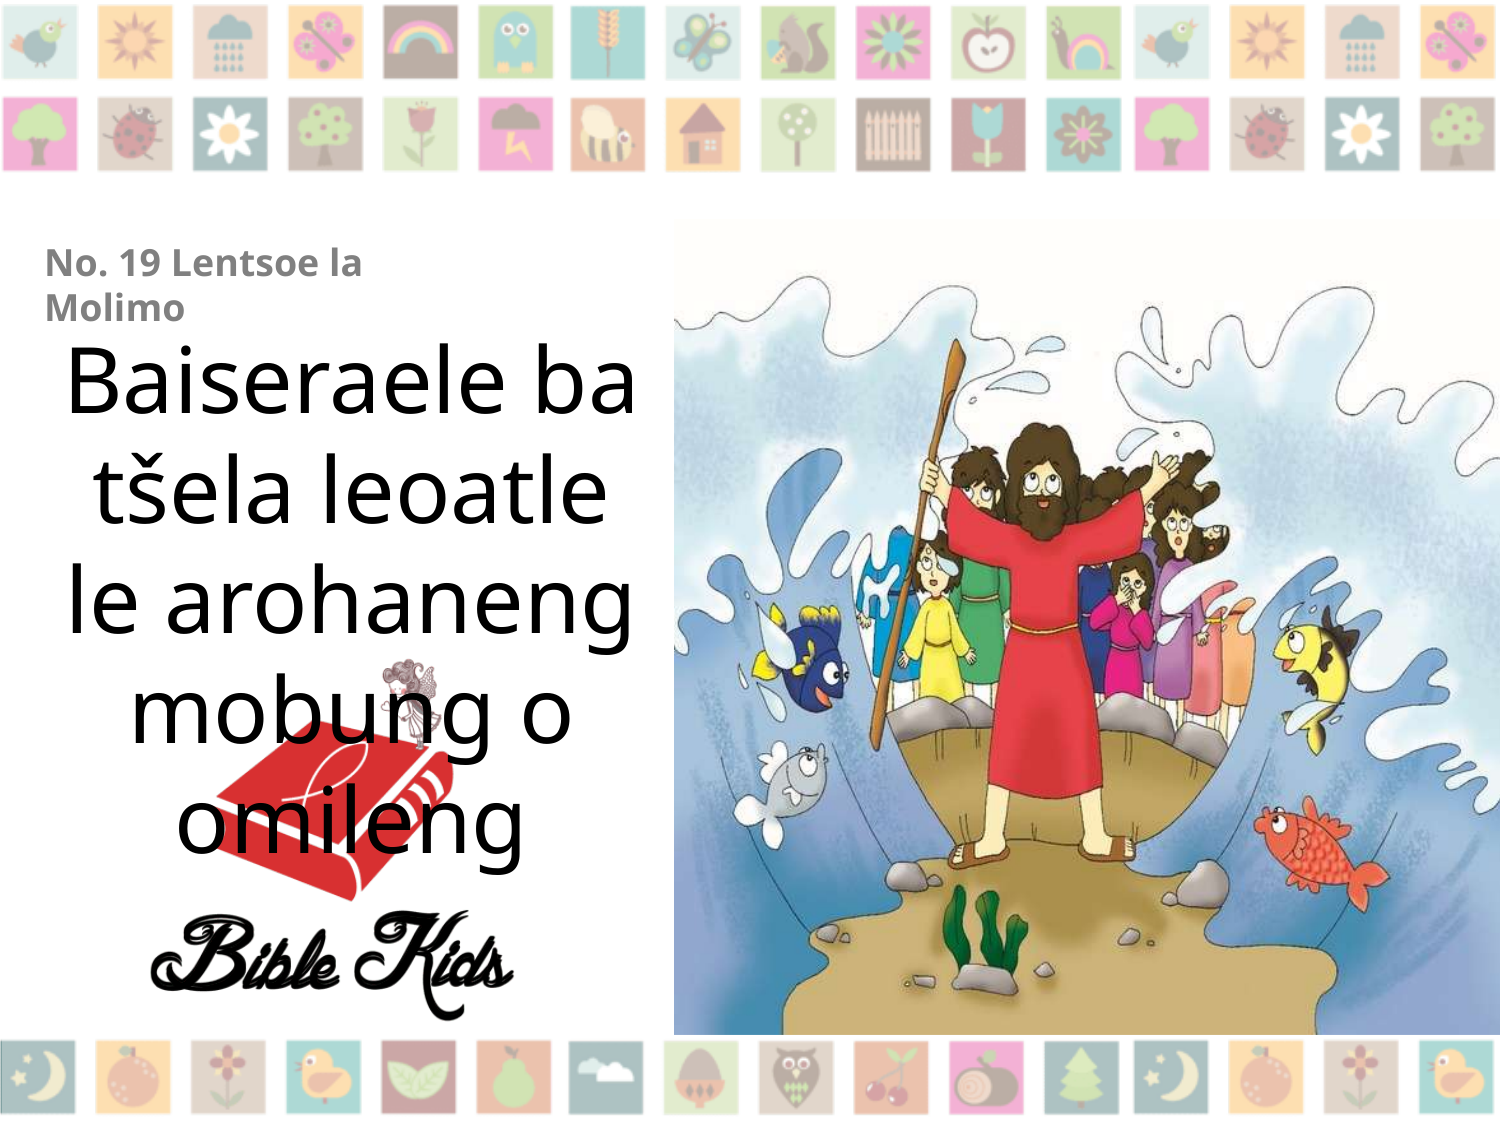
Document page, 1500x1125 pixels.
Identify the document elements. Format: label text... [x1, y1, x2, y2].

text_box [0, 1028, 1500, 1118]
picture [125, 621, 552, 1050]
picture [674, 219, 1500, 1028]
text_box Baiseraele ba tšela leoatle le arohaneng mobung o omileng [29, 314, 668, 879]
text_box No. 19 Lentsoe la Molimo [29, 231, 514, 314]
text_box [0, 3, 1500, 181]
